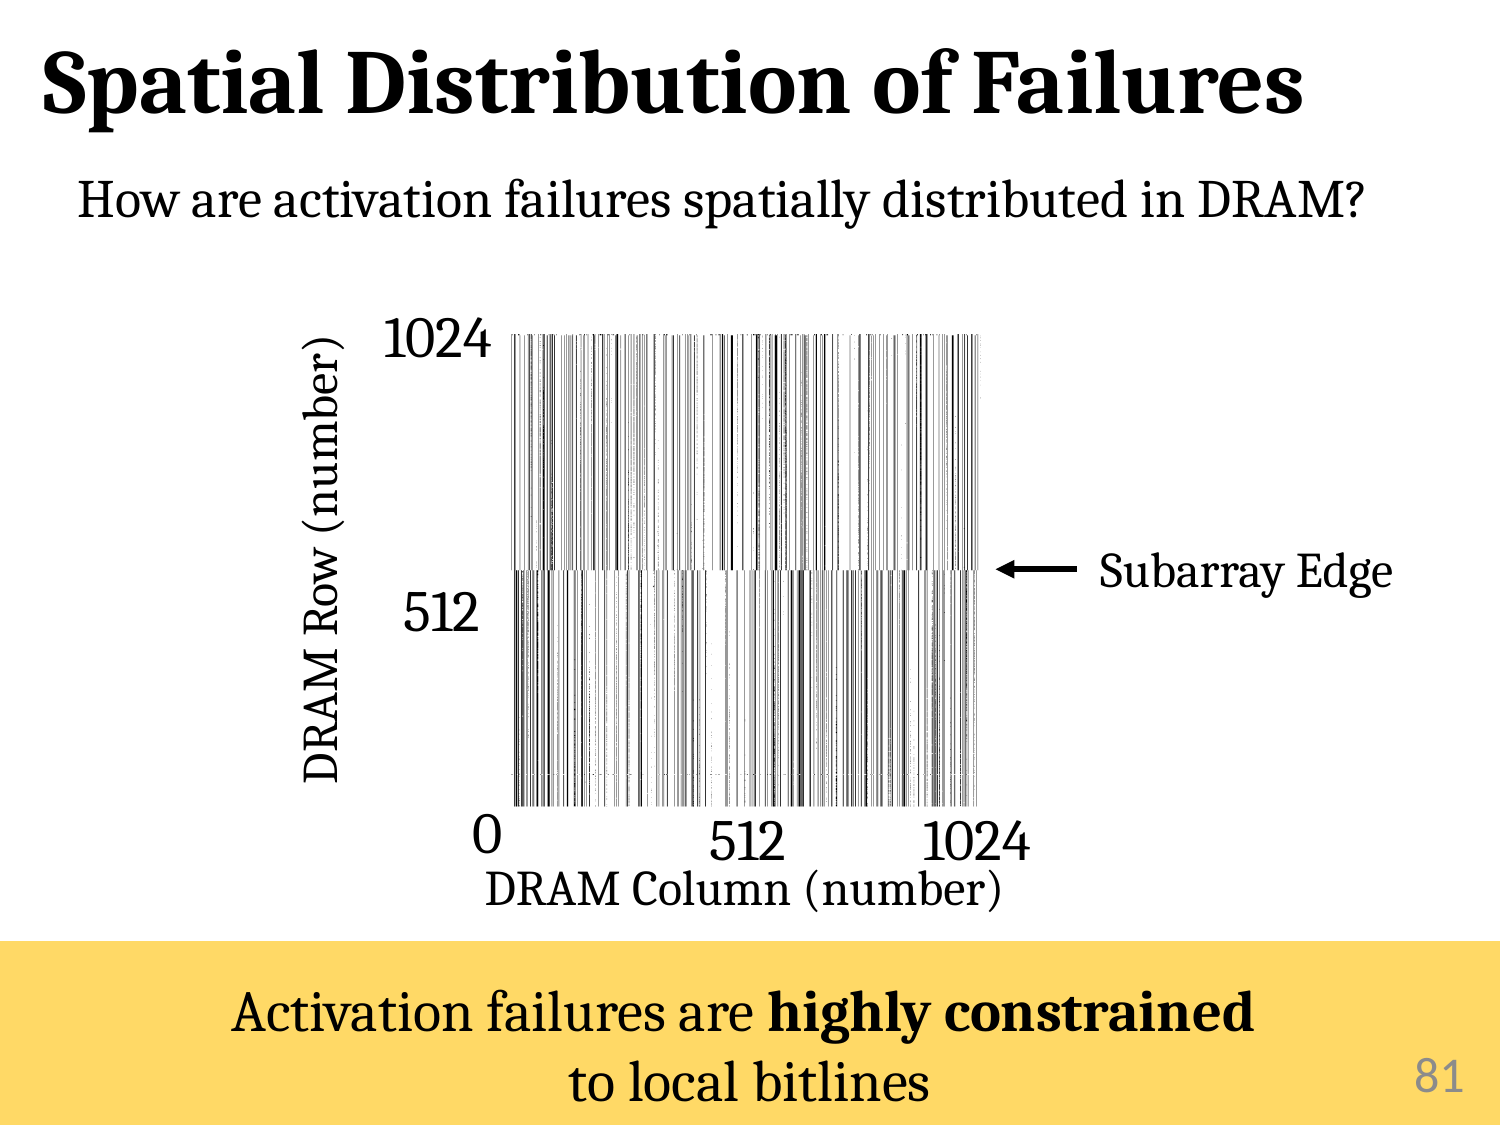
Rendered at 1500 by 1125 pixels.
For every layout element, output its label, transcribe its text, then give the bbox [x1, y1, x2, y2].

text_box Subarray Edge [1085, 529, 1409, 605]
slide_number 81 [1059, 1042, 1480, 1103]
text_box Activation failures are highly constrained to local bitlines [0, 941, 1500, 1125]
title Spatial Distribution of Failures [28, 23, 1457, 145]
text_box 512 [695, 807, 802, 848]
text_box DRAM Row (number) [279, 319, 355, 799]
text_box 1024 [370, 291, 507, 377]
text_box 0 [457, 788, 518, 873]
text_box How are activation failures spatially distributed in DRAM? [62, 156, 1385, 237]
text_box DRAM Column (number) [469, 848, 1020, 923]
text_box 512 [388, 566, 495, 651]
picture [508, 327, 981, 807]
text_box 1024 [908, 795, 1046, 880]
